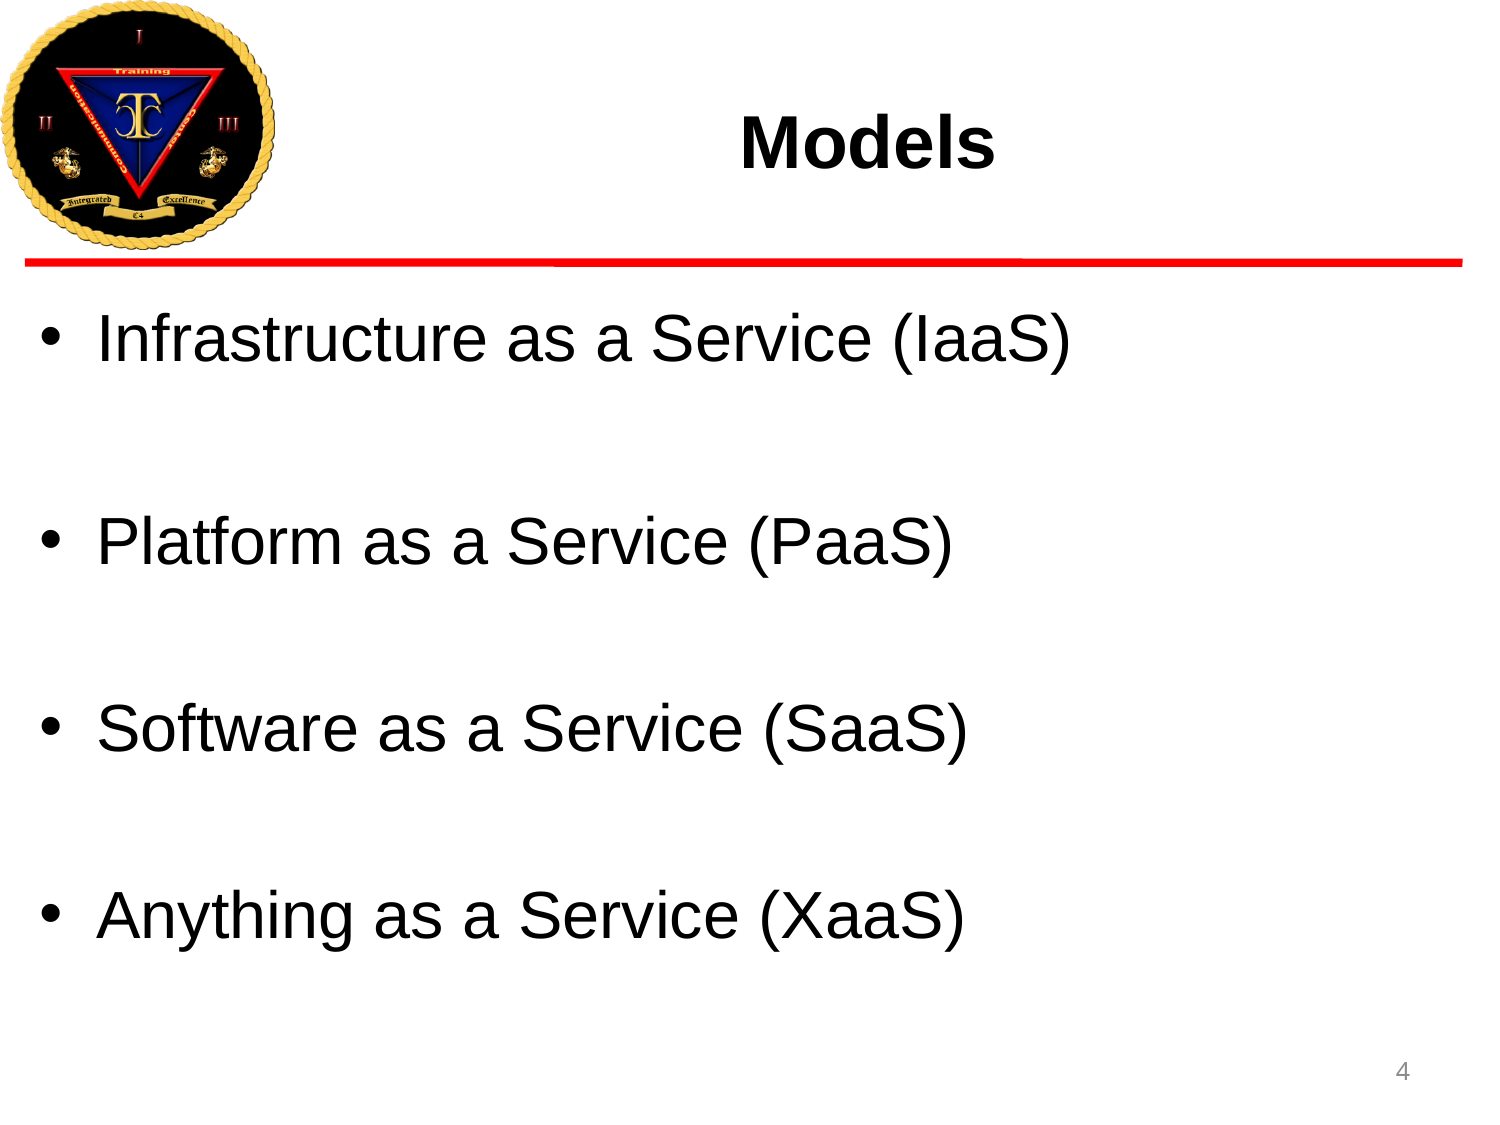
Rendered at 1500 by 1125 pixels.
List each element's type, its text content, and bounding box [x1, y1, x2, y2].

list Infrastructure as a Service (IaaS) Platform as a Service (PaaS) Software as a Service (SaaS) Anything as a Service (XaaS) [24, 287, 1463, 1081]
slide_number 4 [1074, 1042, 1425, 1103]
picture [0, 0, 275, 250]
title Models [274, 44, 1463, 233]
